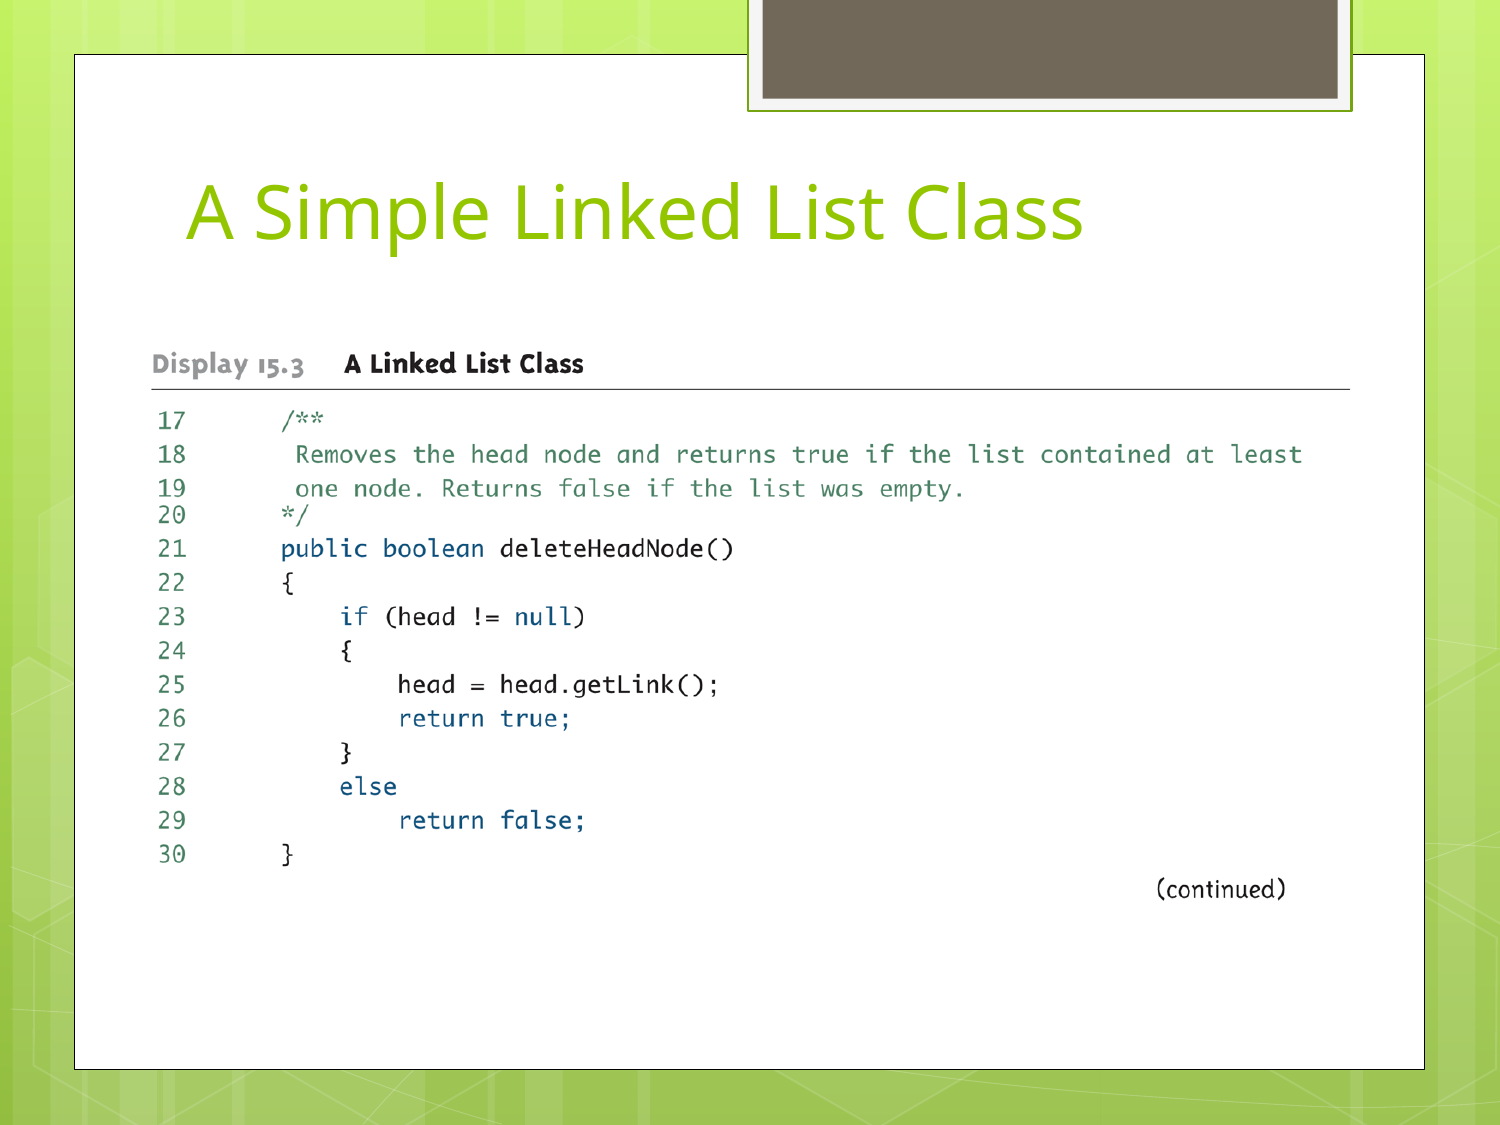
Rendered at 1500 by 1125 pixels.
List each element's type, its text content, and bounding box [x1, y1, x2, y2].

title A Simple Linked List Class [171, 75, 1324, 263]
picture [121, 337, 1379, 913]
